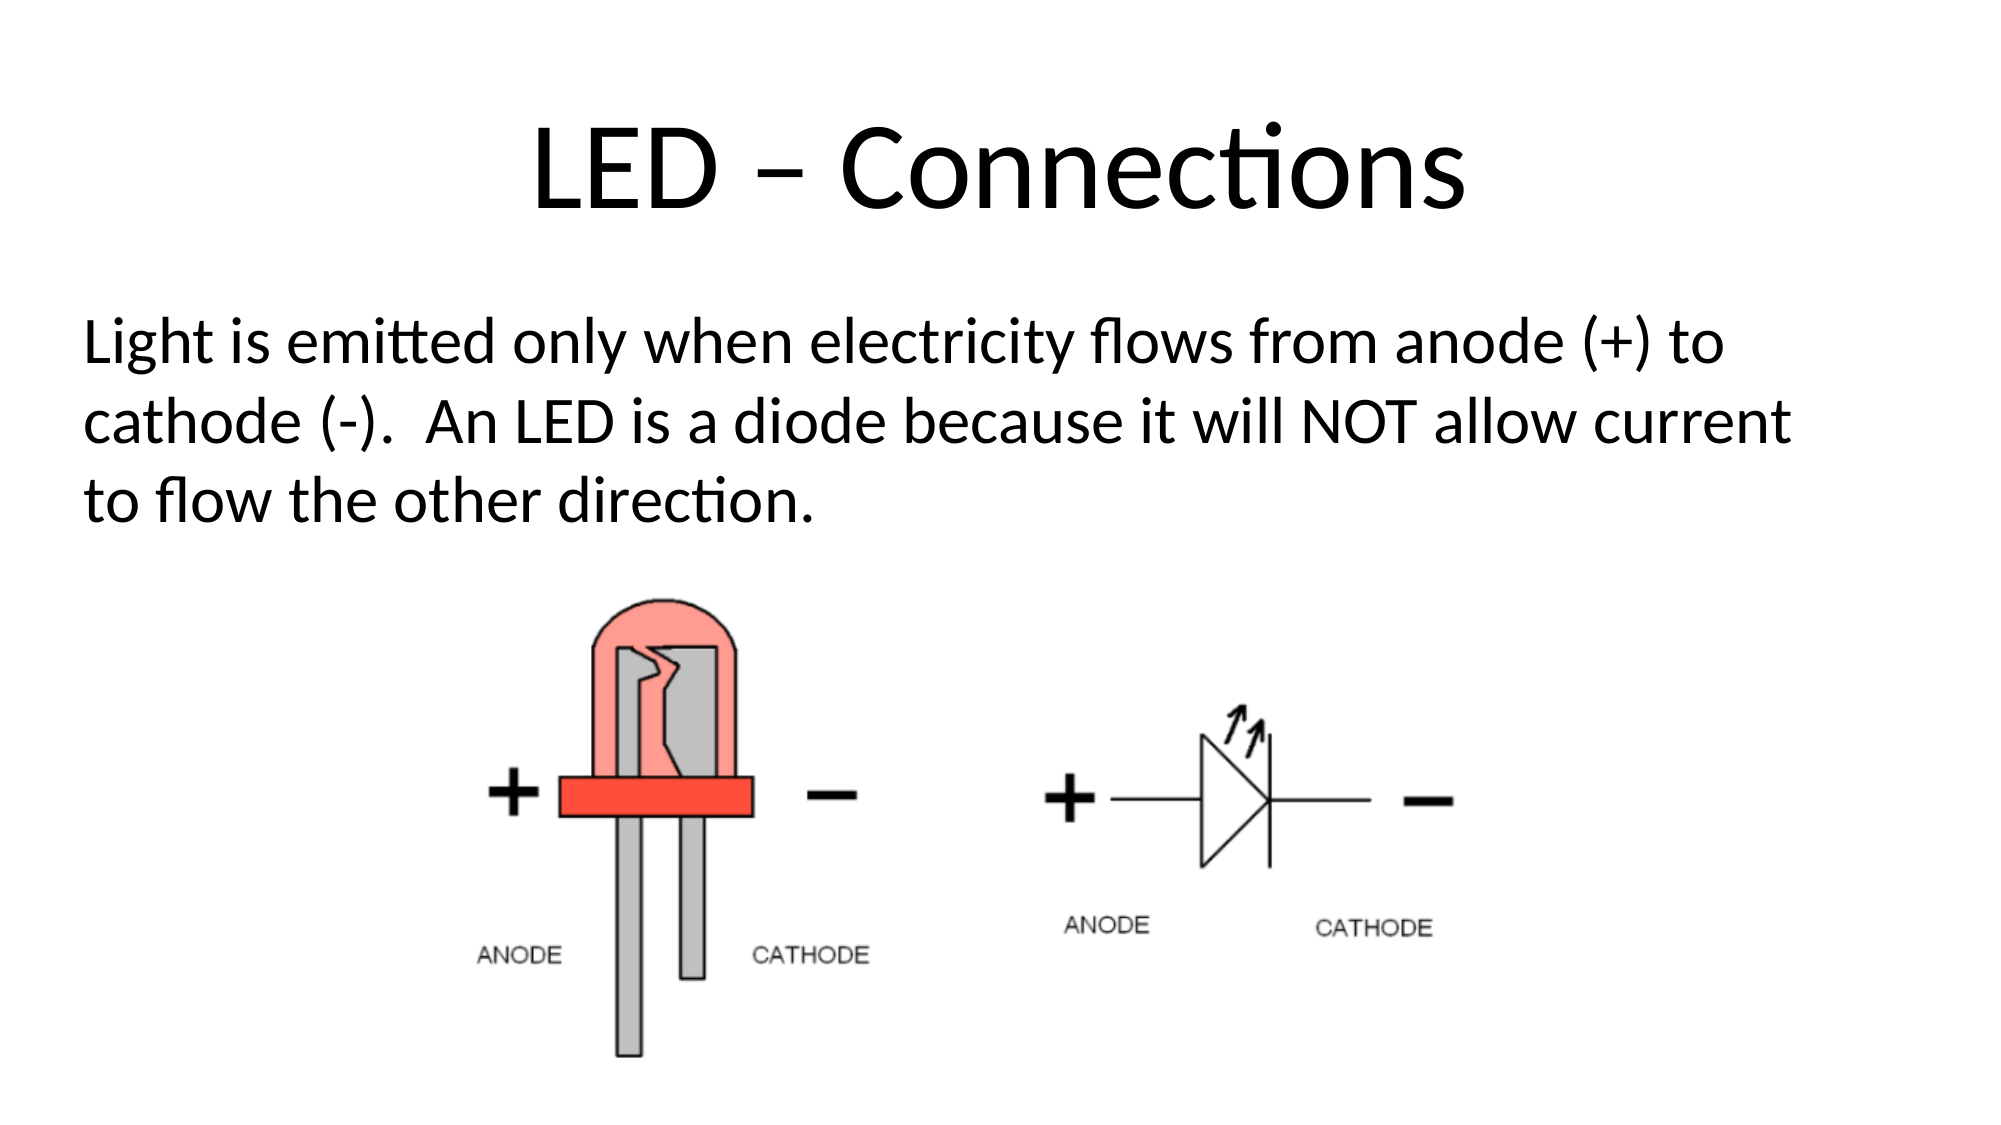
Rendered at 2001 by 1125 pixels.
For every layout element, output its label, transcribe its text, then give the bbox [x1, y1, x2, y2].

text_box Light is emitted only when electricity flows from anode (+) to cathode (-). An LED is a diode because it will NOT allow current to flow the other direction. [68, 289, 1852, 589]
title LED – Connections [137, 59, 1863, 278]
picture [418, 591, 1502, 1073]
